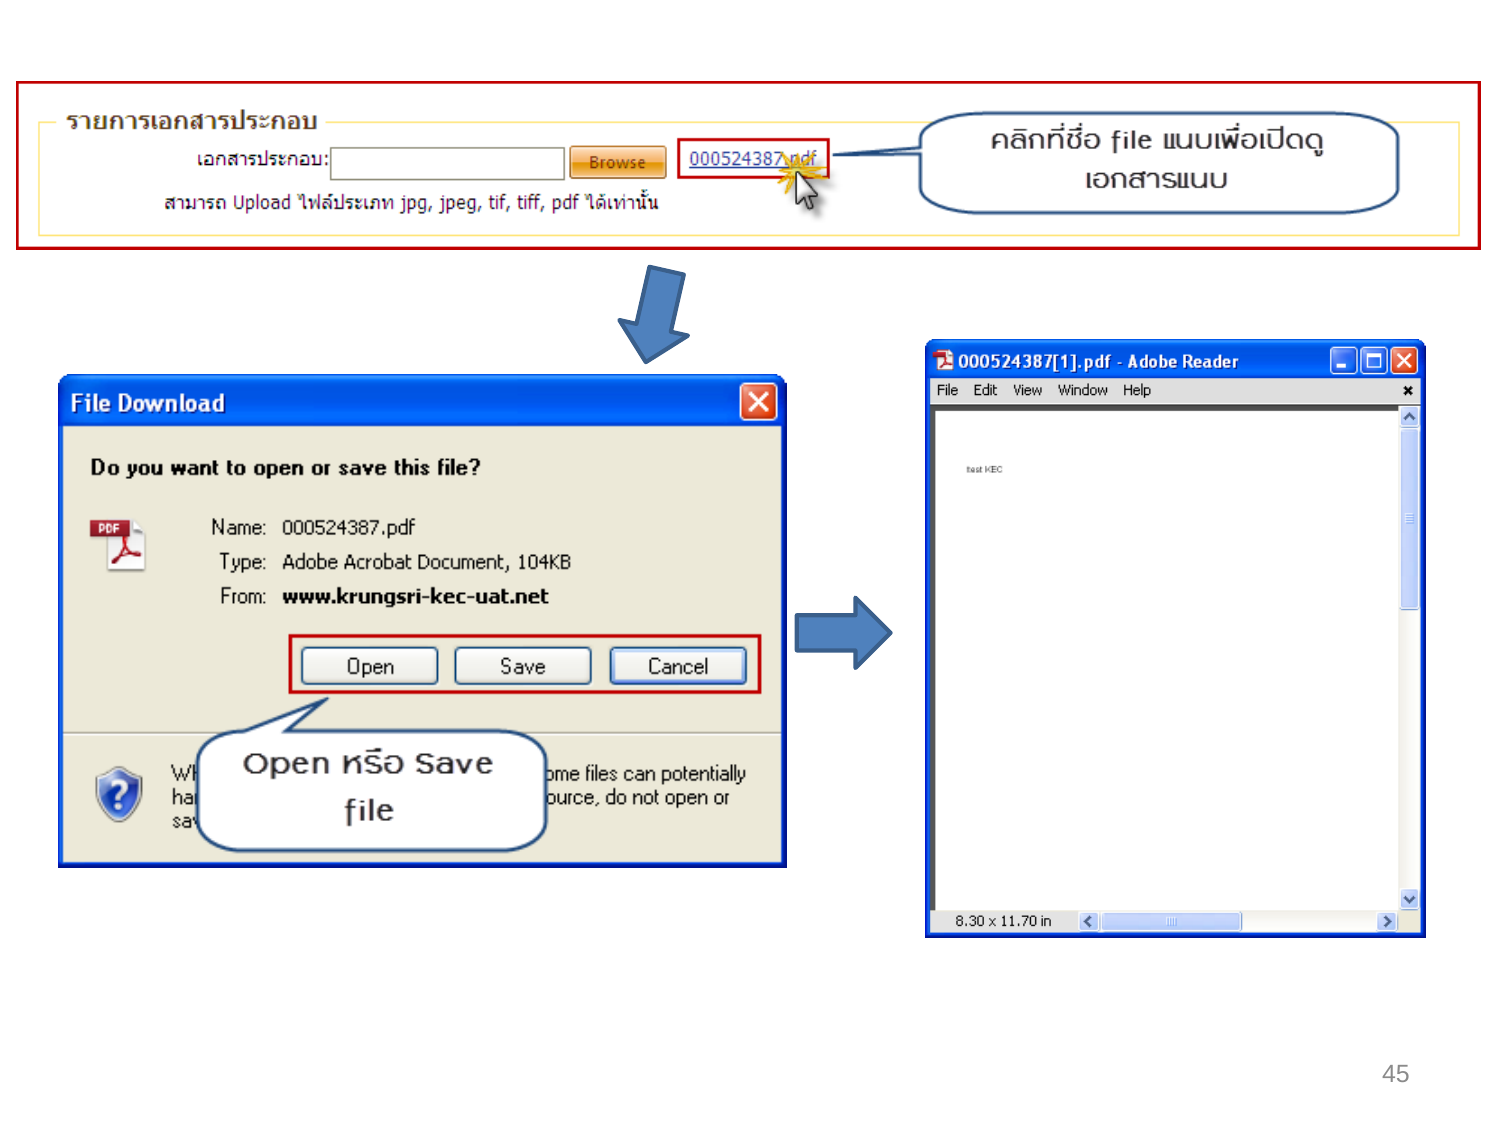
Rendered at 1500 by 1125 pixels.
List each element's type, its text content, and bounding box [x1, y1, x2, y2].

picture [58, 374, 788, 868]
picture [925, 339, 1426, 938]
text_box [617, 264, 690, 365]
slide_number 45 [1074, 1042, 1425, 1103]
picture [15, 81, 1482, 250]
text_box [794, 595, 893, 670]
